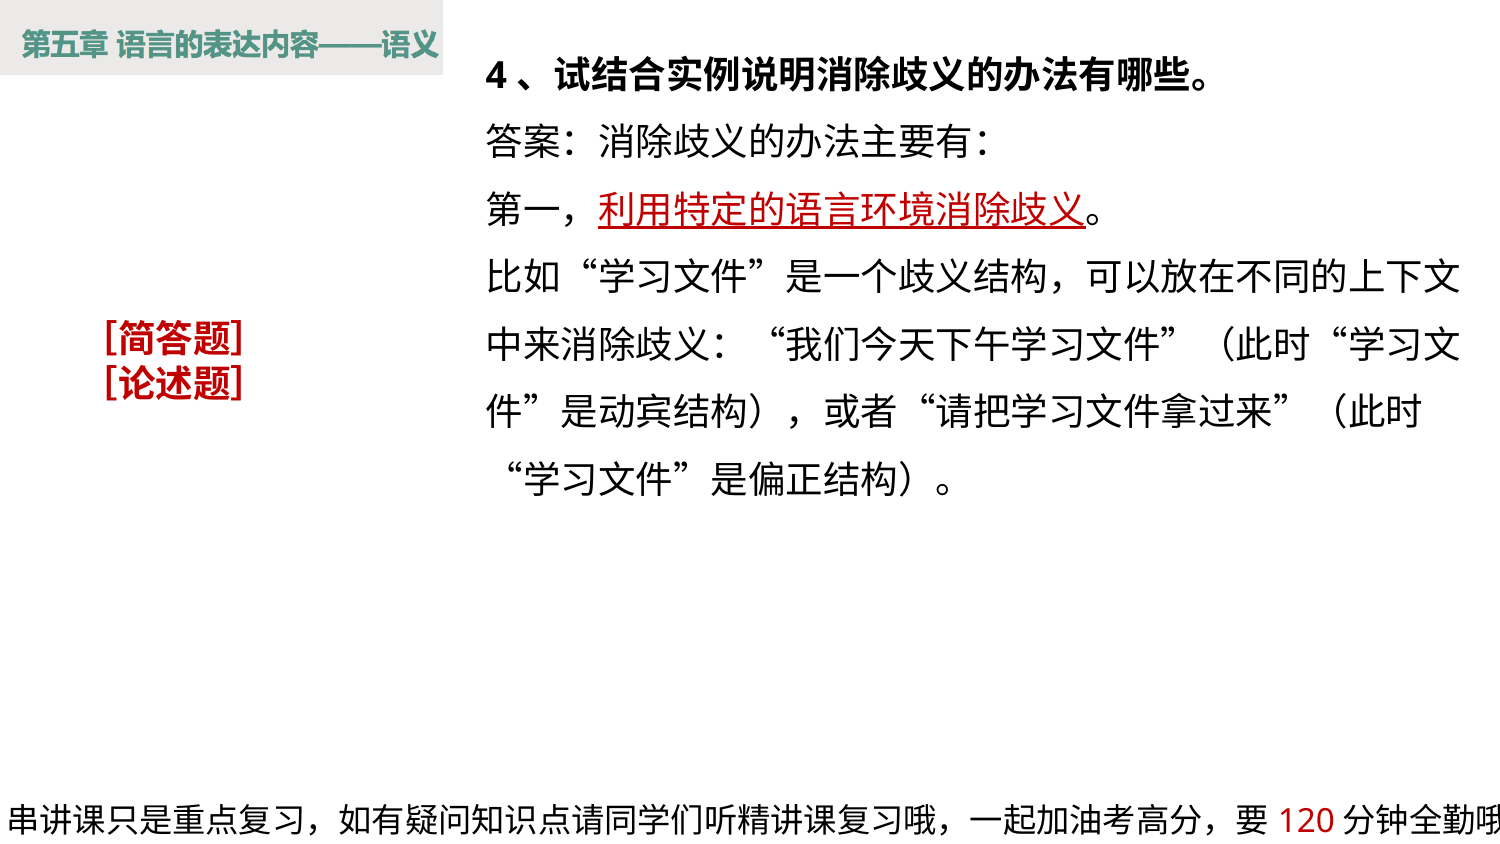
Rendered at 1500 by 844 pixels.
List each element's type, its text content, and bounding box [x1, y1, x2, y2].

text_box ［简答题］ ［论述题］ [66, 307, 284, 413]
picture [0, 0, 443, 75]
text_box 4、试结合实例说明消除歧义的办法有哪些。 答案：消除歧义的办法主要有： 第一，利用特定的语言环境消除歧义。 比如“学习文件”是一个歧义结构，可以放在不同的上下文中来消除歧义：“我们今天下午学习文件”（此时“学习文件”是动宾结构），或者“请把学习文件拿过来”（此时“学习文件”是偏正结构）。 [470, 20, 1483, 509]
